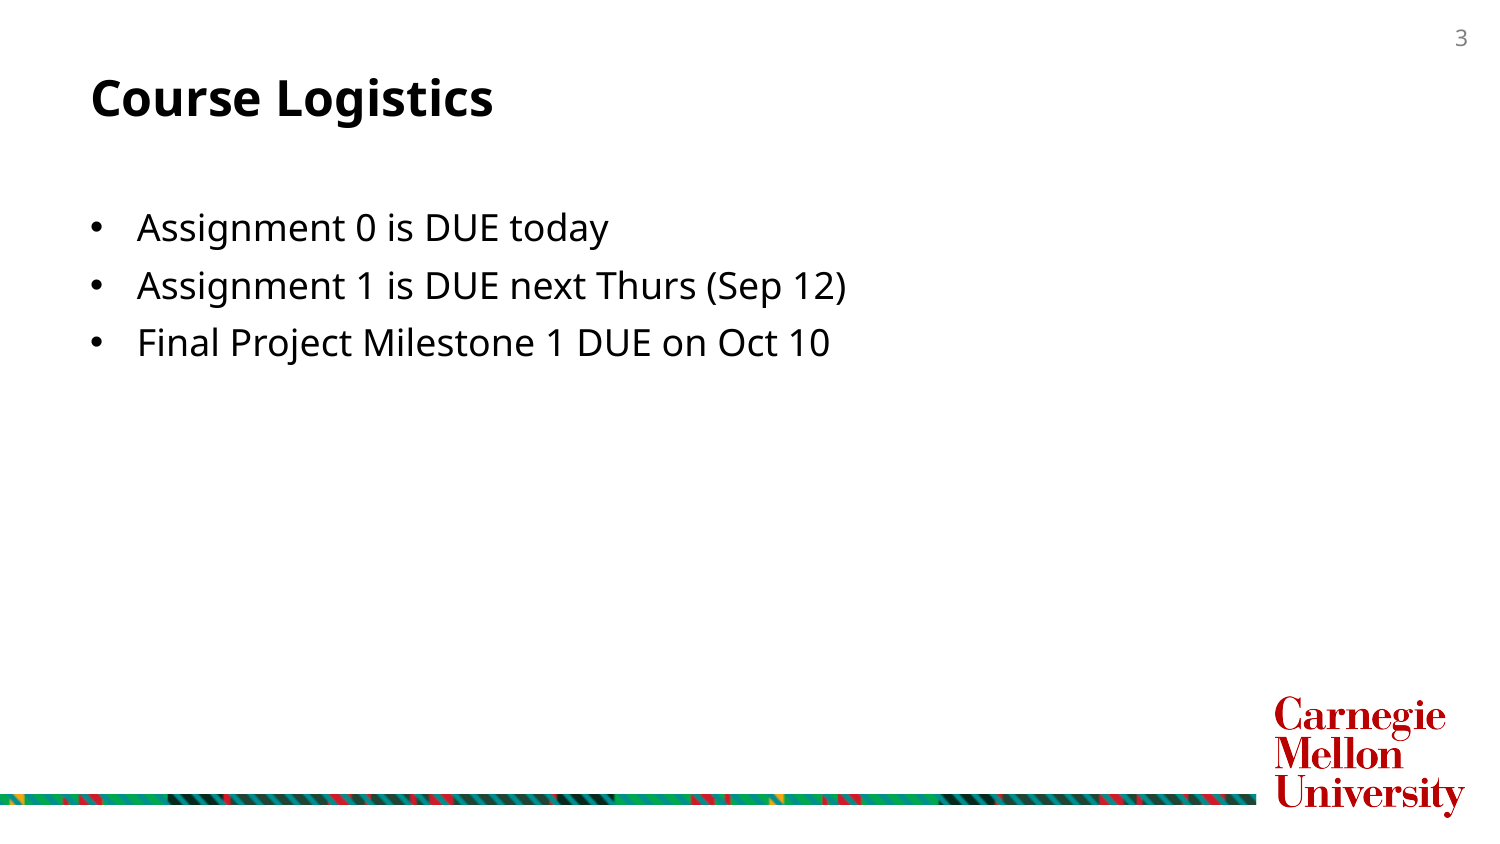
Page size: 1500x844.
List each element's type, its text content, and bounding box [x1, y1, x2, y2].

picture [1275, 696, 1465, 818]
list Assignment 0 is DUE today Assignment 1 is DUE next Thurs (Sep 12) Final Project Milestone 1 DUE on Oct 10 [75, 196, 1425, 760]
picture [0, 794, 1257, 805]
title Course Logistics [75, 59, 1425, 160]
